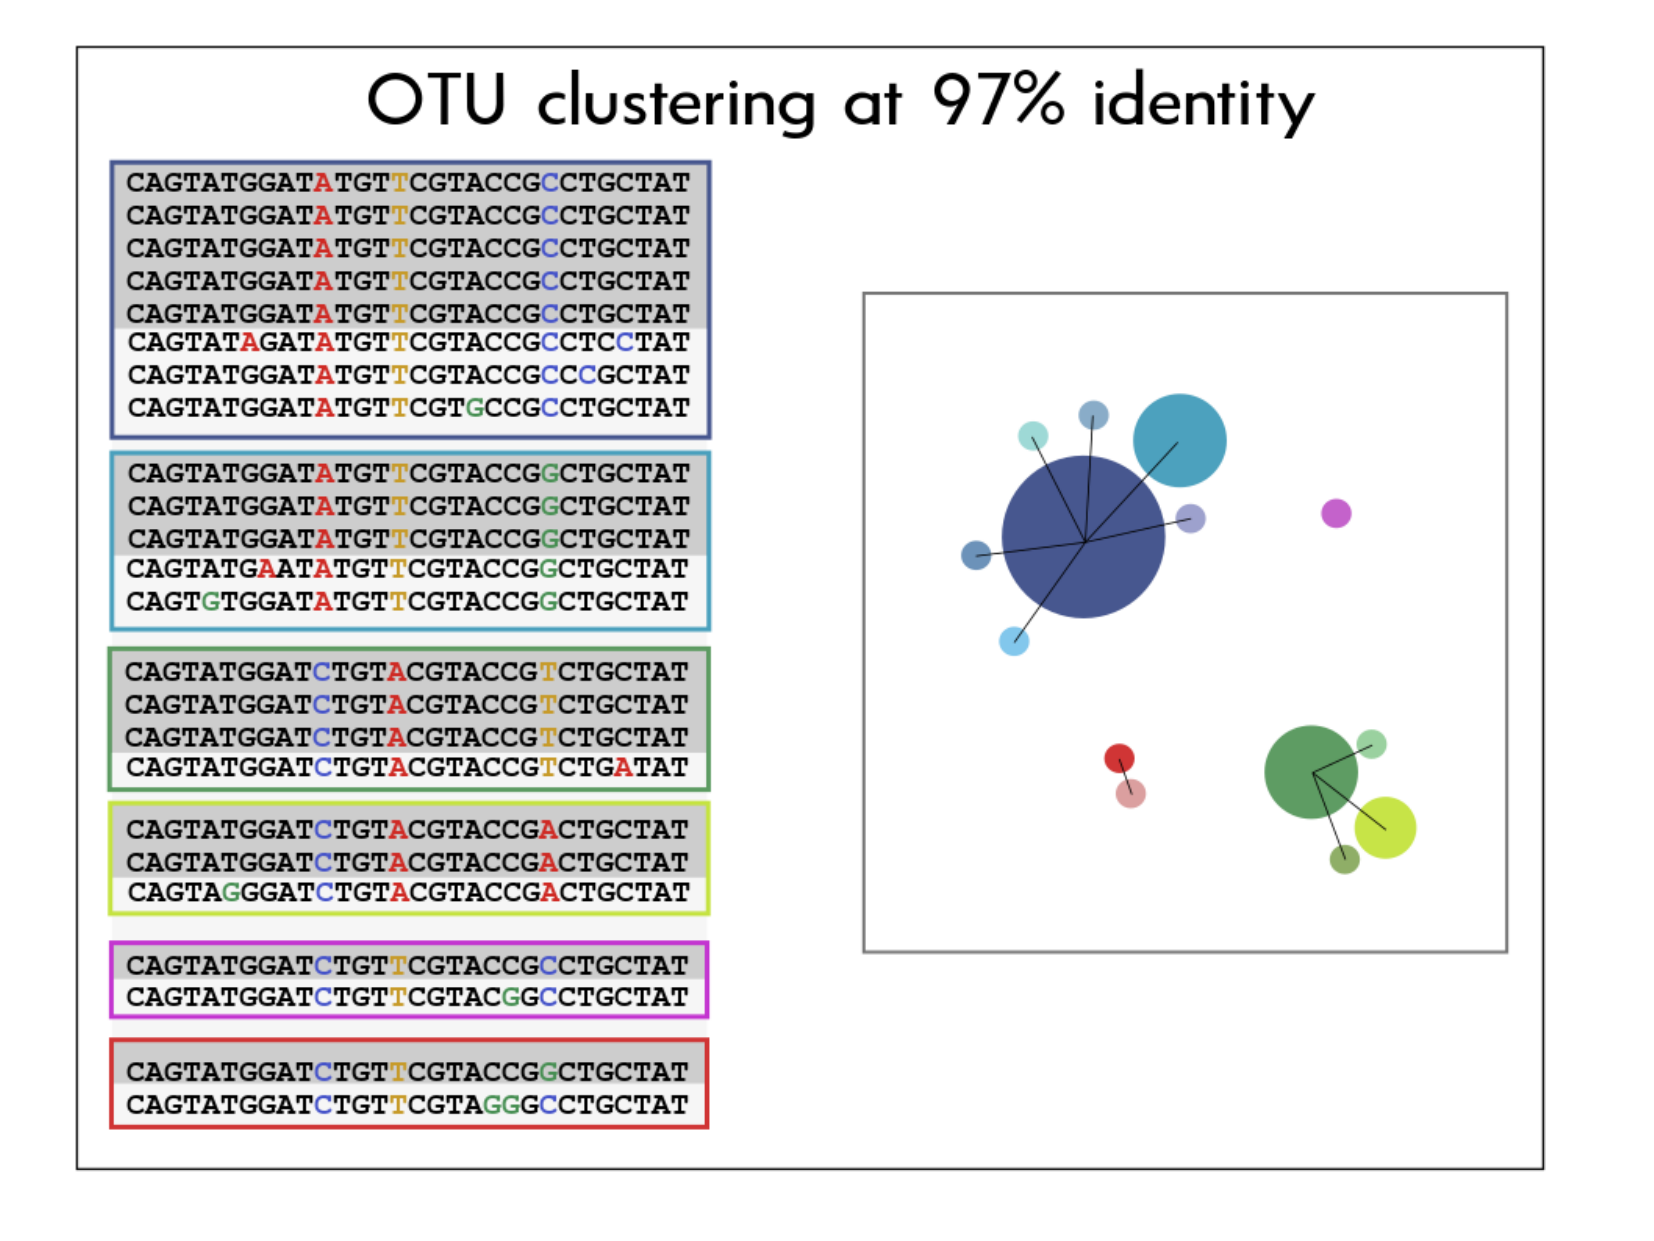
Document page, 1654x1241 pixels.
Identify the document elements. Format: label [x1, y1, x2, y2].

picture [74, 44, 1546, 1172]
